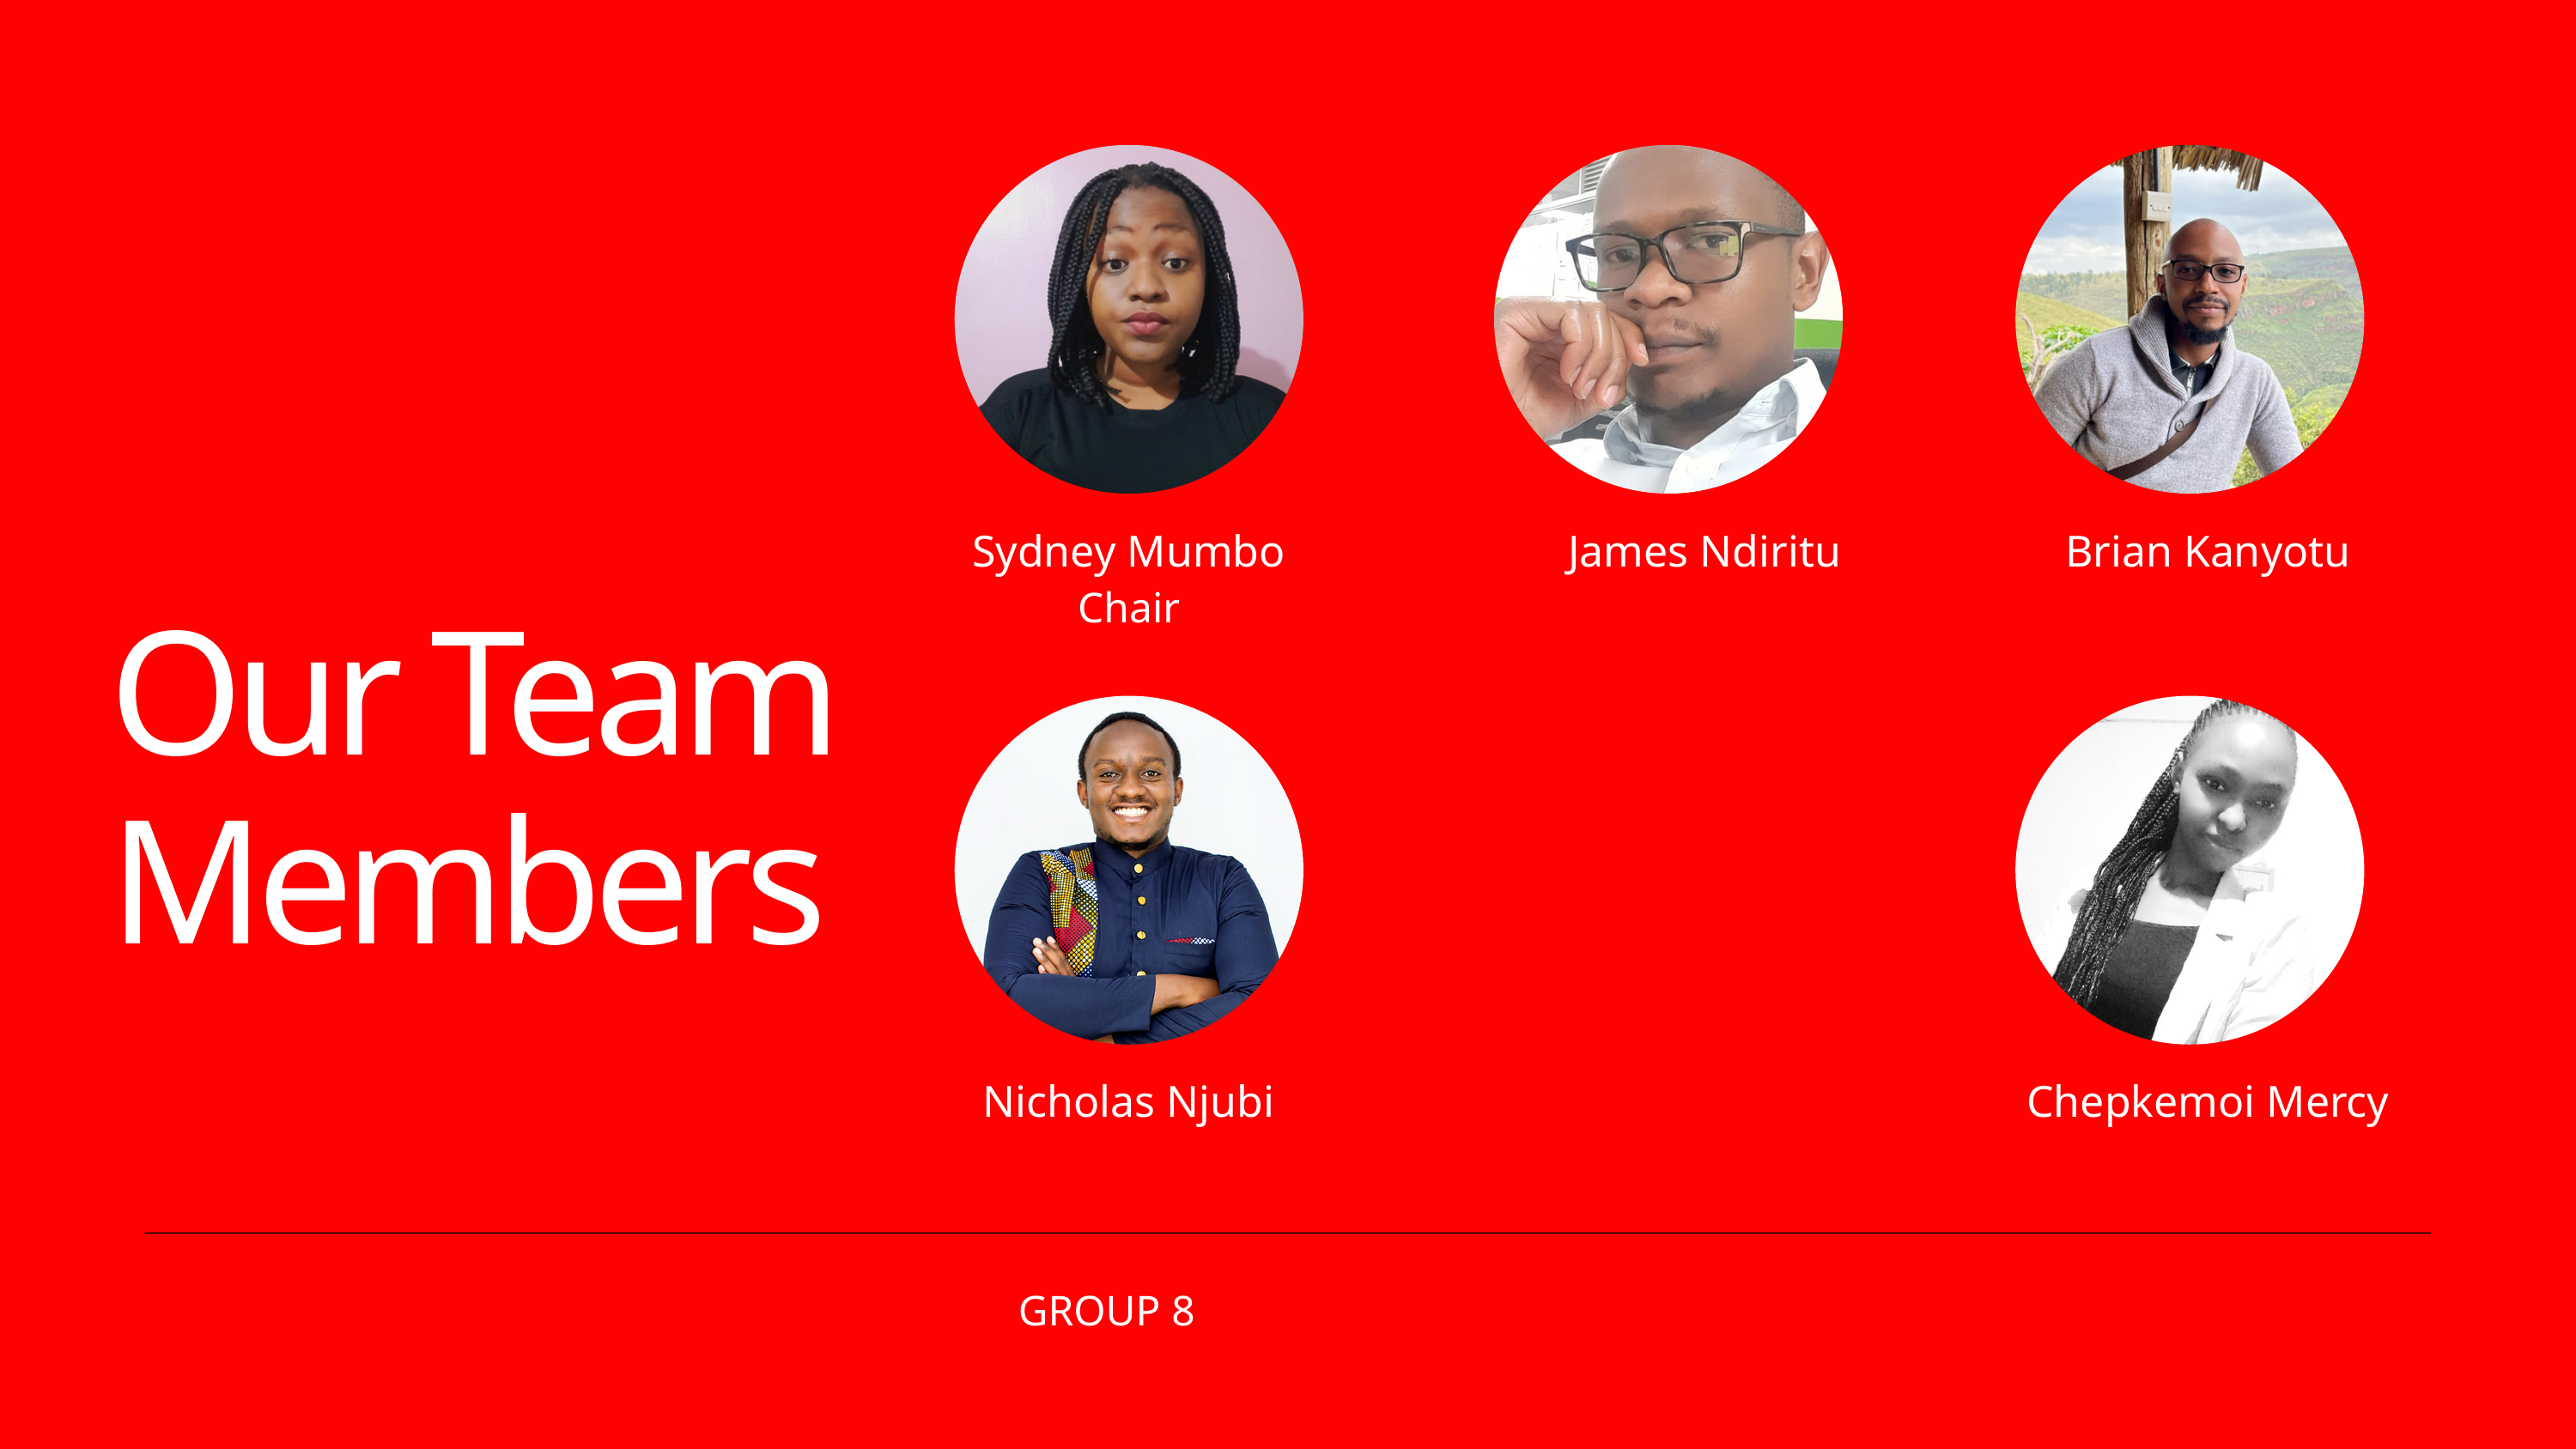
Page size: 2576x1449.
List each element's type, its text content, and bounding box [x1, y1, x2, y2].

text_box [954, 144, 1304, 494]
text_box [954, 695, 1304, 1045]
text_box Chepkemoi Mercy [1956, 1065, 2460, 1126]
text_box Sydney Mumbo [877, 515, 1381, 573]
text_box GROUP 8 [1018, 1276, 1558, 1335]
text_box James Ndiritu [1453, 515, 1957, 575]
text_box Brian Kanyotu [1957, 515, 2460, 575]
text_box Chair [877, 573, 1381, 632]
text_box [2014, 695, 2365, 1045]
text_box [2014, 144, 2365, 494]
text_box Our Team Members [109, 600, 841, 979]
text_box Nicholas Njubi [877, 1065, 1381, 1126]
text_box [1493, 144, 1844, 494]
